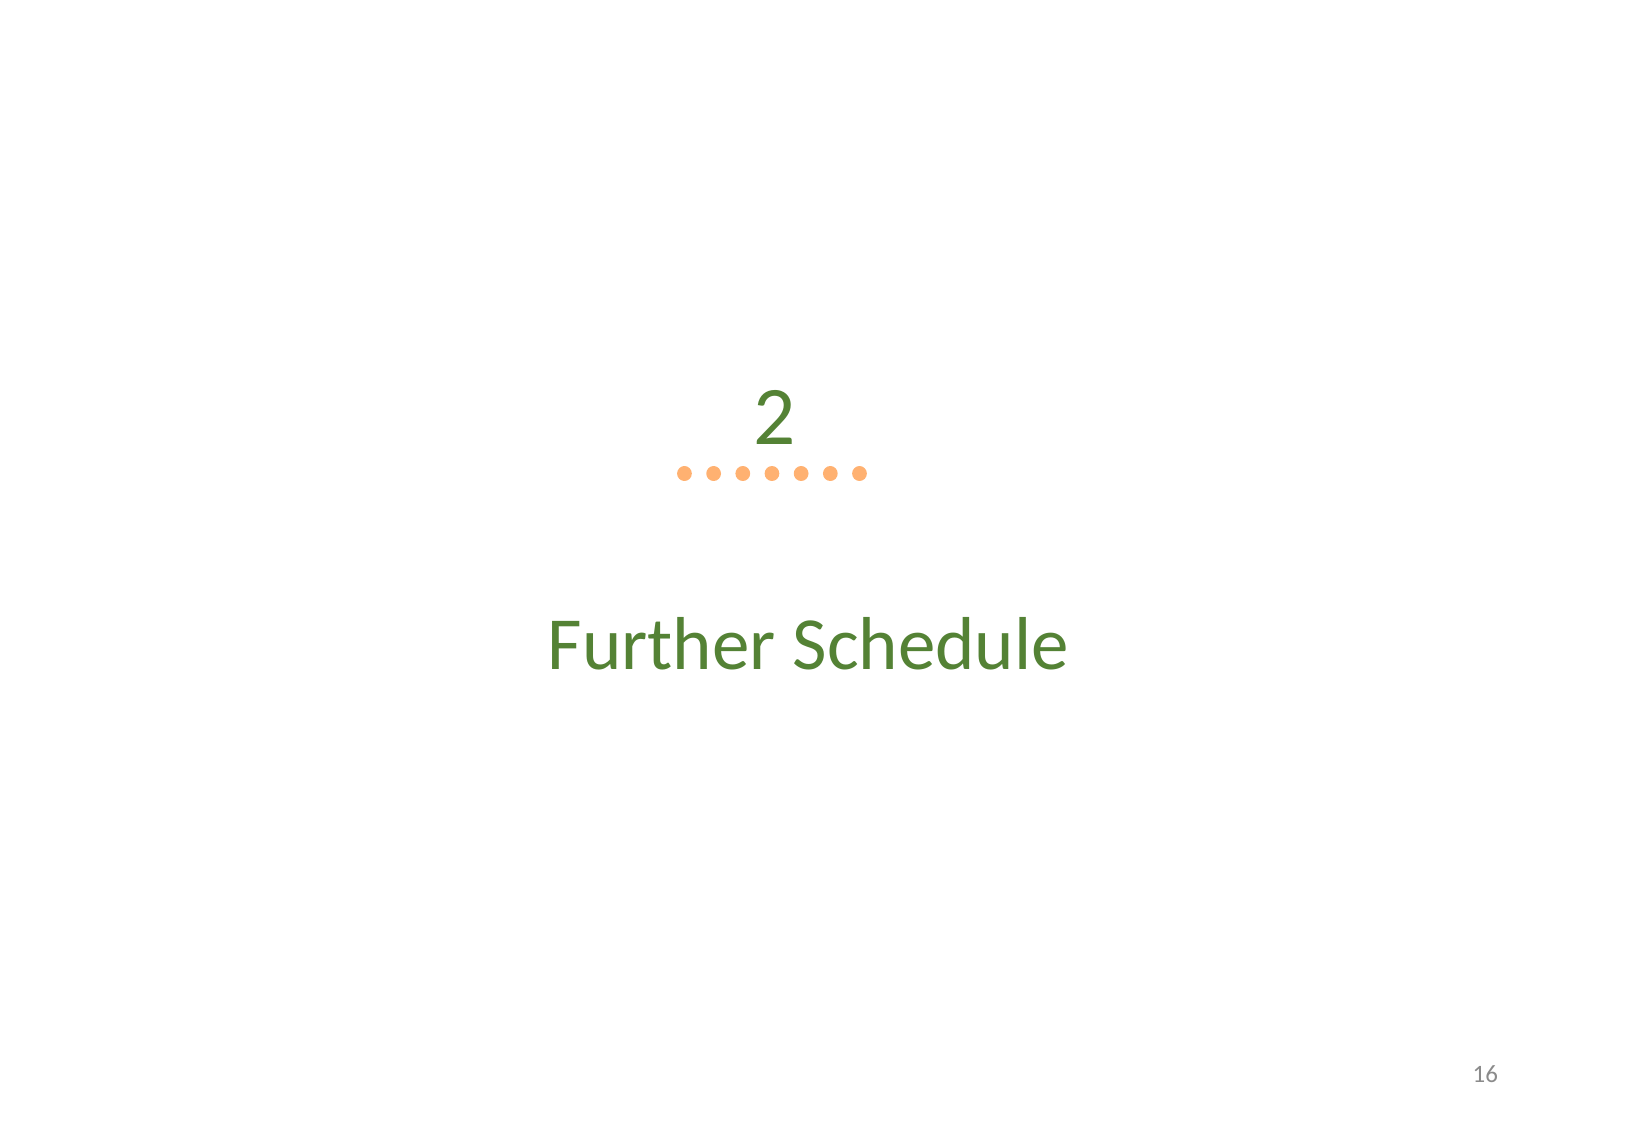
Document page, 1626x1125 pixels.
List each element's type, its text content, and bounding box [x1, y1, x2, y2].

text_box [533, 303, 1312, 680]
slide_number 16 [1147, 1042, 1514, 1103]
